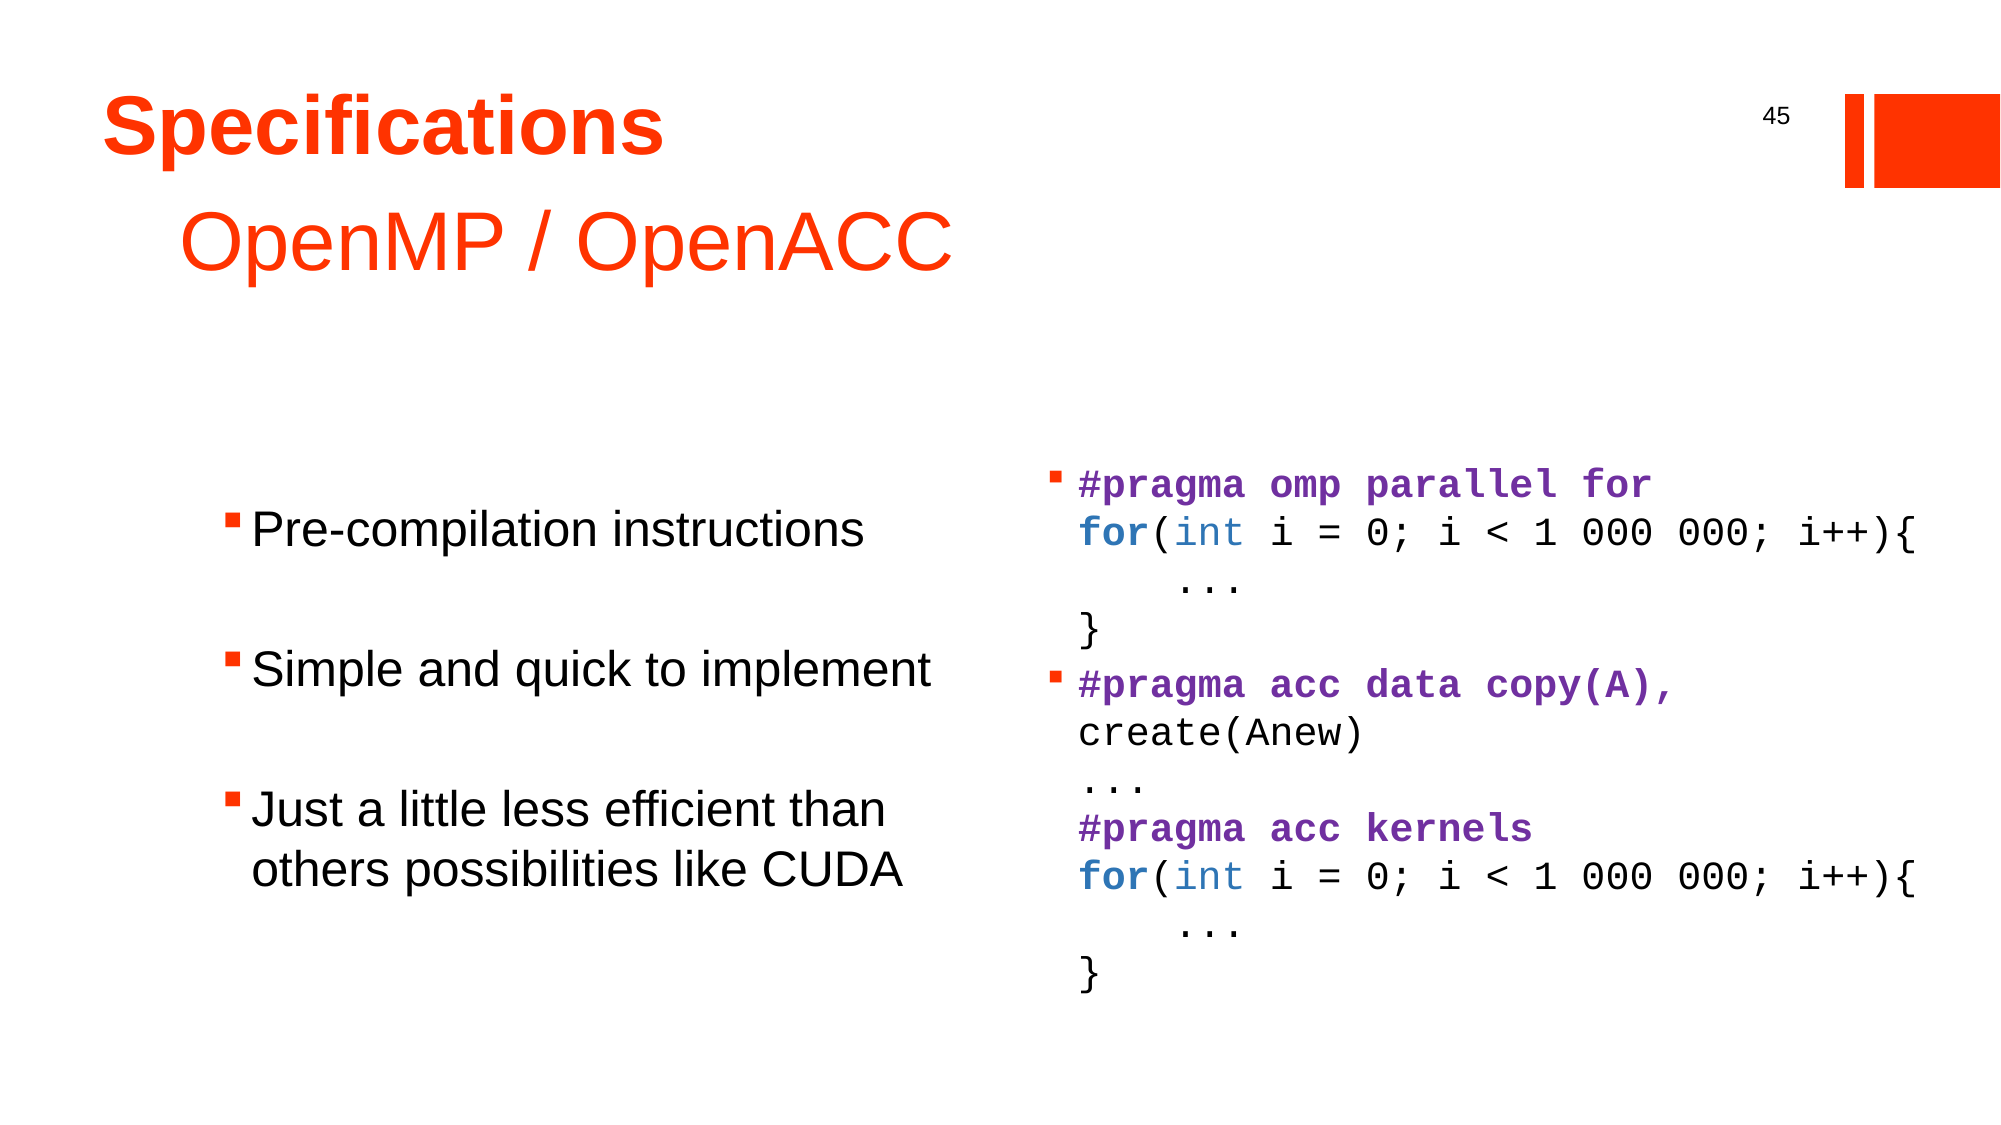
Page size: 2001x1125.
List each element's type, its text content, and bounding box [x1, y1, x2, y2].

list Pre-compilation instructions Simple and quick to implement Just a little less efficient than others possibilities like CUDA [198, 418, 979, 1009]
slide_number 45 [1599, 90, 1806, 140]
list #pragma omp parallel for for(int i = 0; i < 1 000 000; i++){ ... } #pragma acc data copy(A), create(Anew) ... #pragma acc kernels for(int i = 0; i < 1 000 000; i++){ ... } [1024, 450, 1960, 1040]
text_box Specifications [87, 55, 1842, 200]
title OpenMP / OpenACC [164, 200, 1765, 295]
